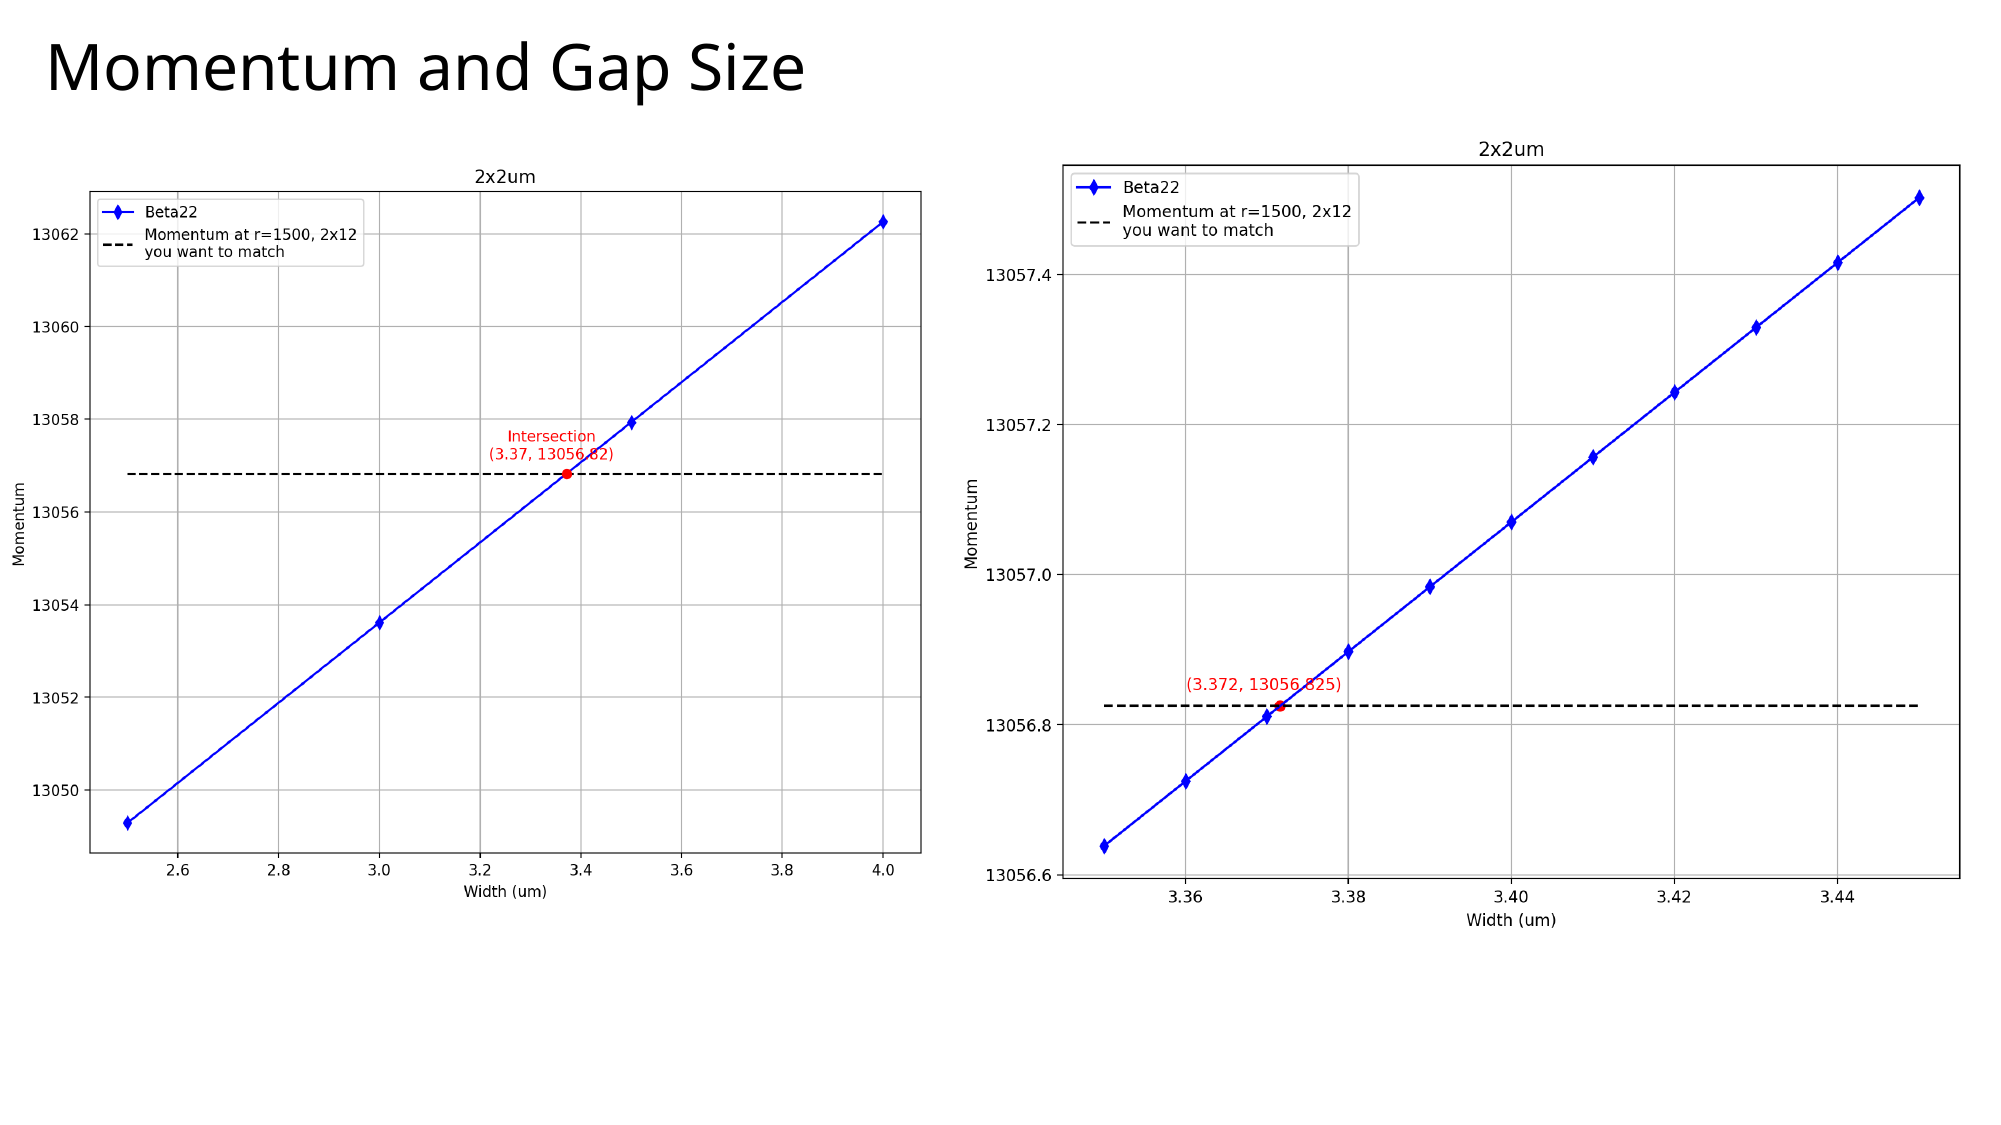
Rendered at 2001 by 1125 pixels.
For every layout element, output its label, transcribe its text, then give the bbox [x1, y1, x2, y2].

picture [0, 158, 931, 911]
title Momentum and Gap Size [29, 27, 1581, 112]
picture [950, 128, 1972, 941]
